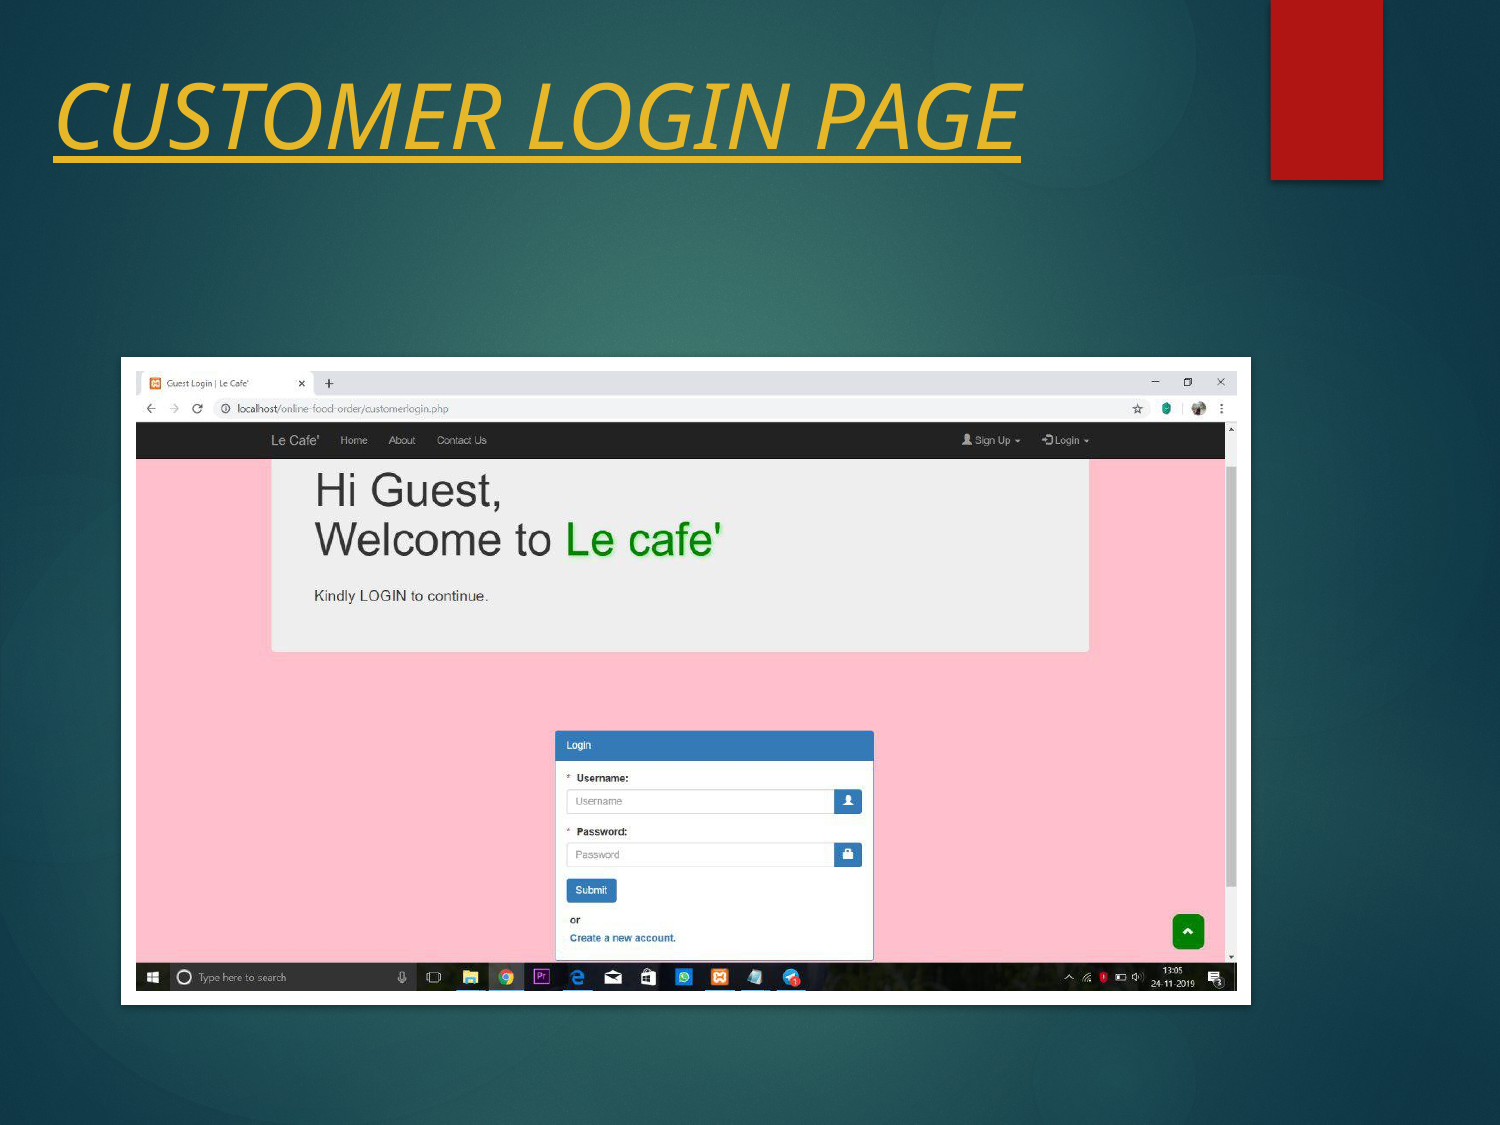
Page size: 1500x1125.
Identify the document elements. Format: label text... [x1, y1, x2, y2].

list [135, 370, 1237, 991]
title CUSTOMER LOGIN PAGE [37, 50, 1312, 268]
